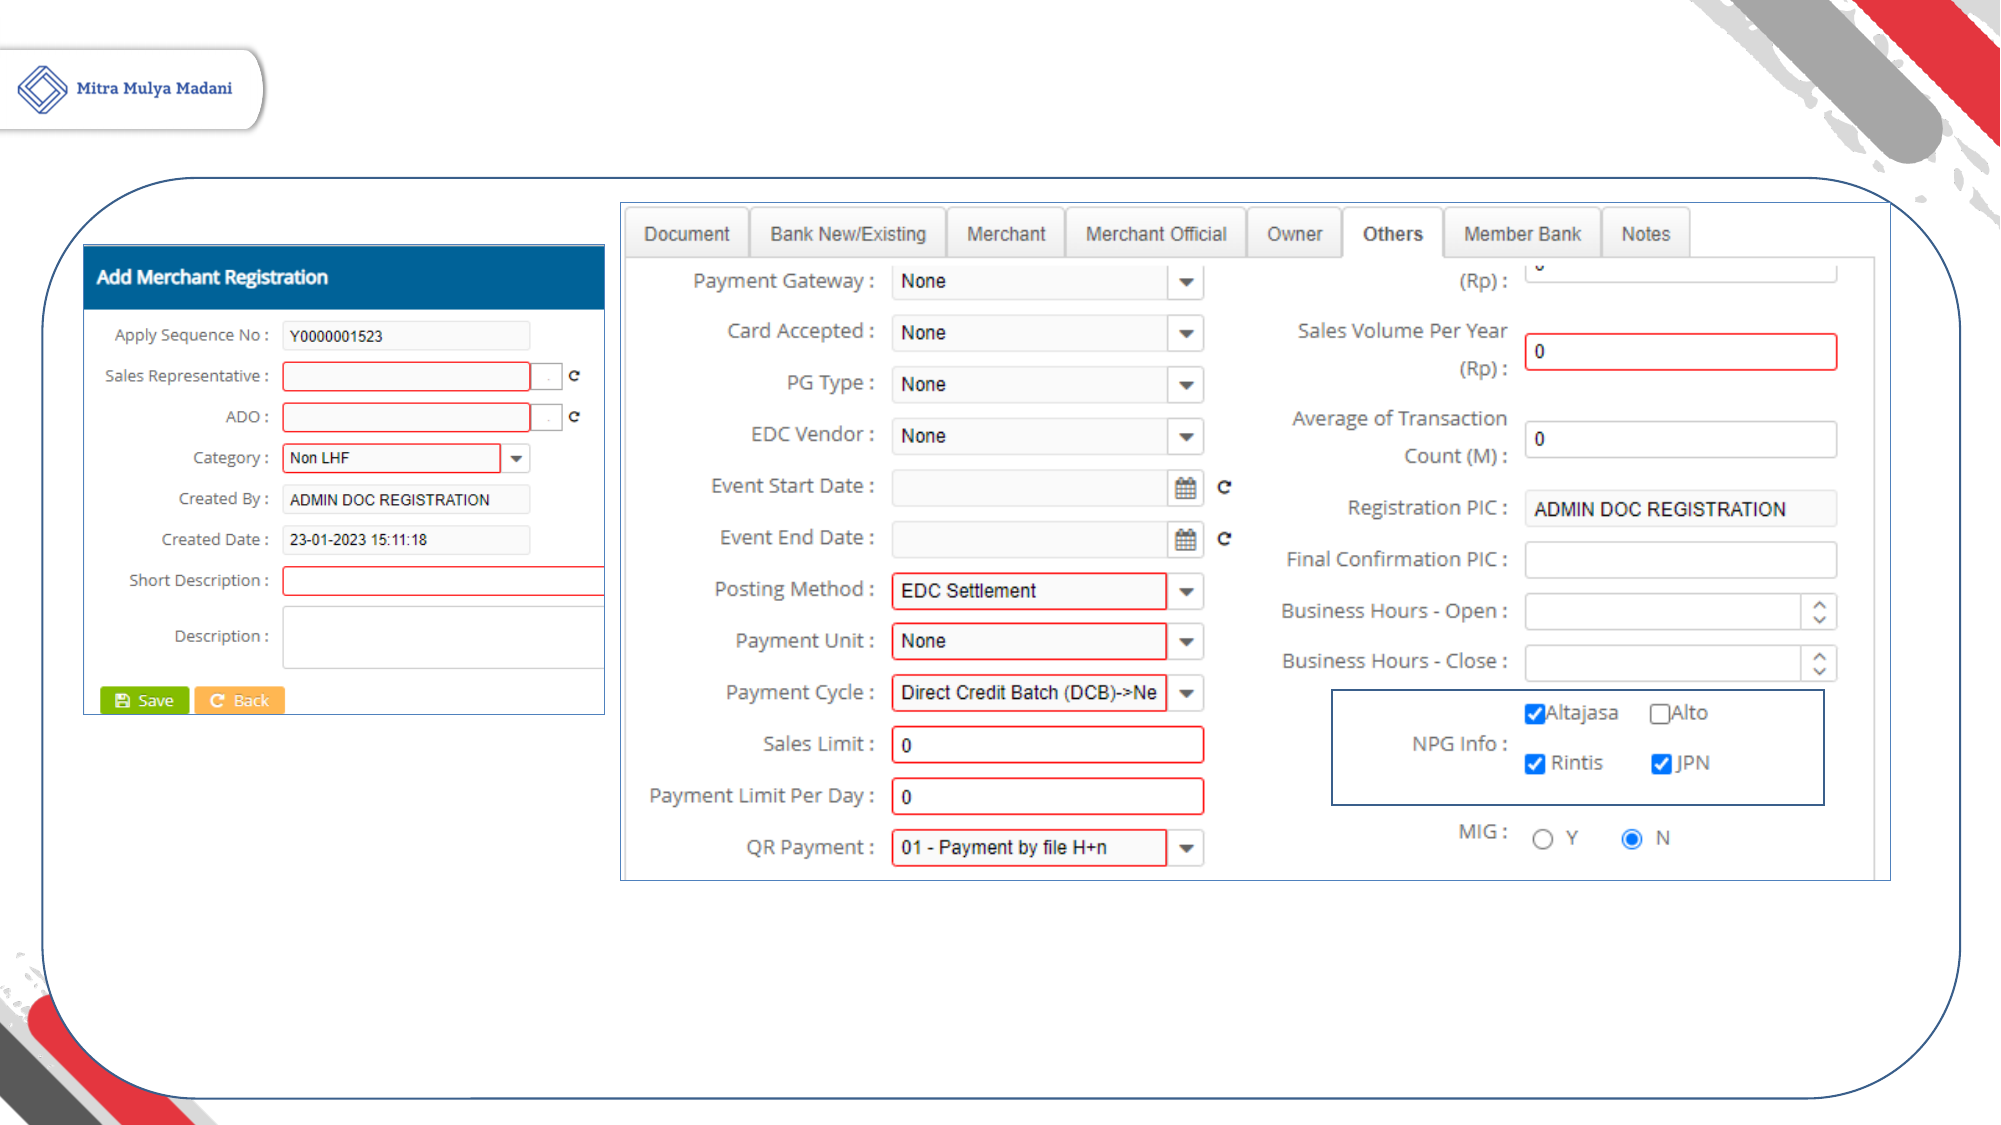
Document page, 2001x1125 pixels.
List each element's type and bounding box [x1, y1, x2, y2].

picture [620, 202, 1891, 881]
picture [0, 877, 219, 1125]
picture [1683, 0, 2000, 399]
picture [0, 38, 271, 142]
picture [83, 244, 605, 715]
